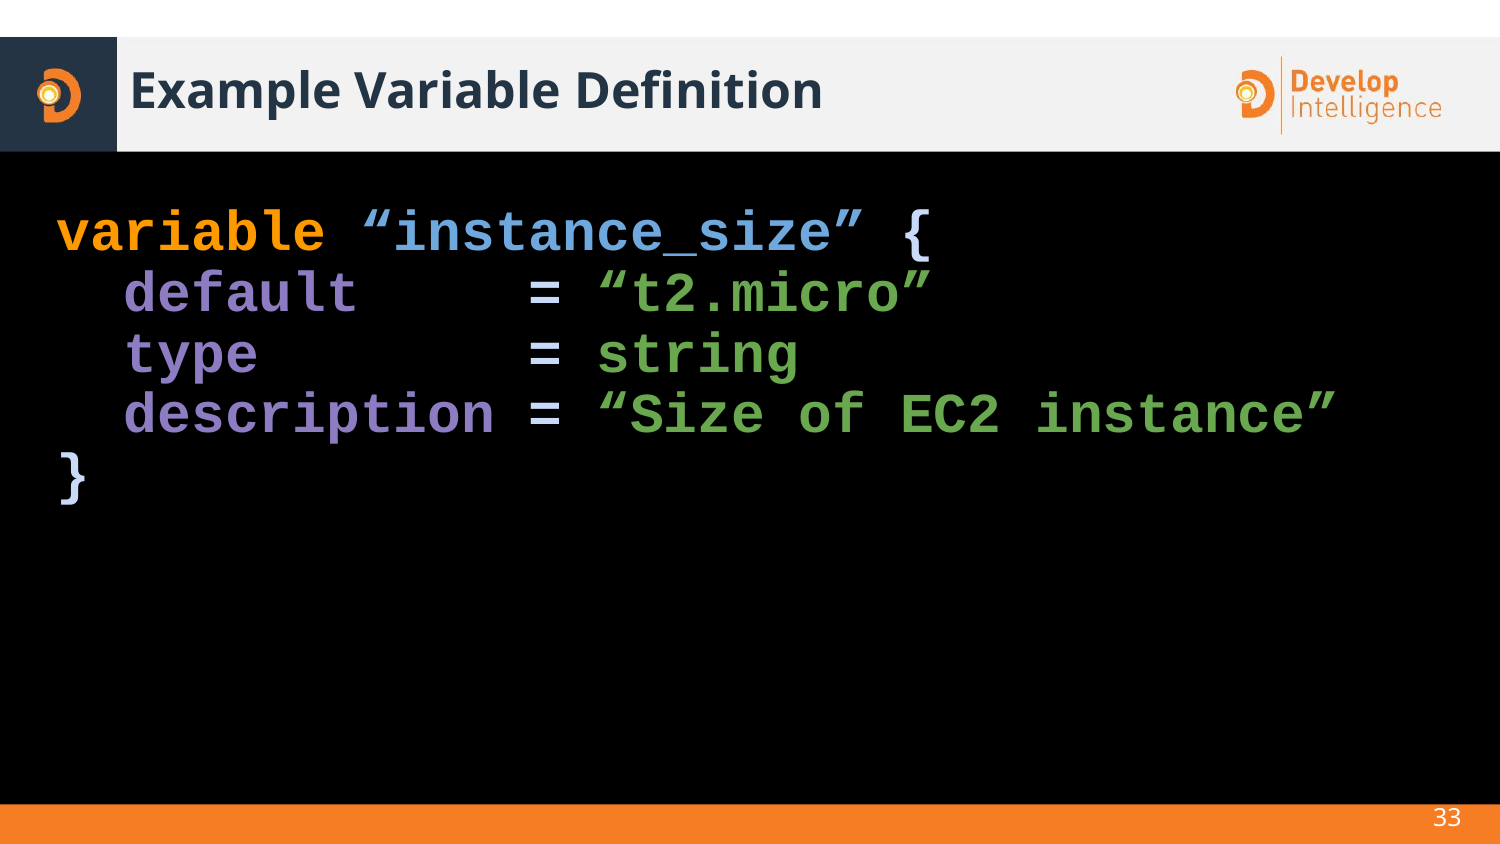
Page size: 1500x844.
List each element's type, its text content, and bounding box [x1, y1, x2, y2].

title Example Variable Definition [118, 36, 1500, 148]
picture [0, 805, 1500, 844]
list variable “instance_size” { default = “t2.micro” type = string description = “Size of EC2 instance” } [0, 151, 1500, 805]
picture [0, 0, 1500, 151]
slide_number 33 [1396, 805, 1499, 838]
